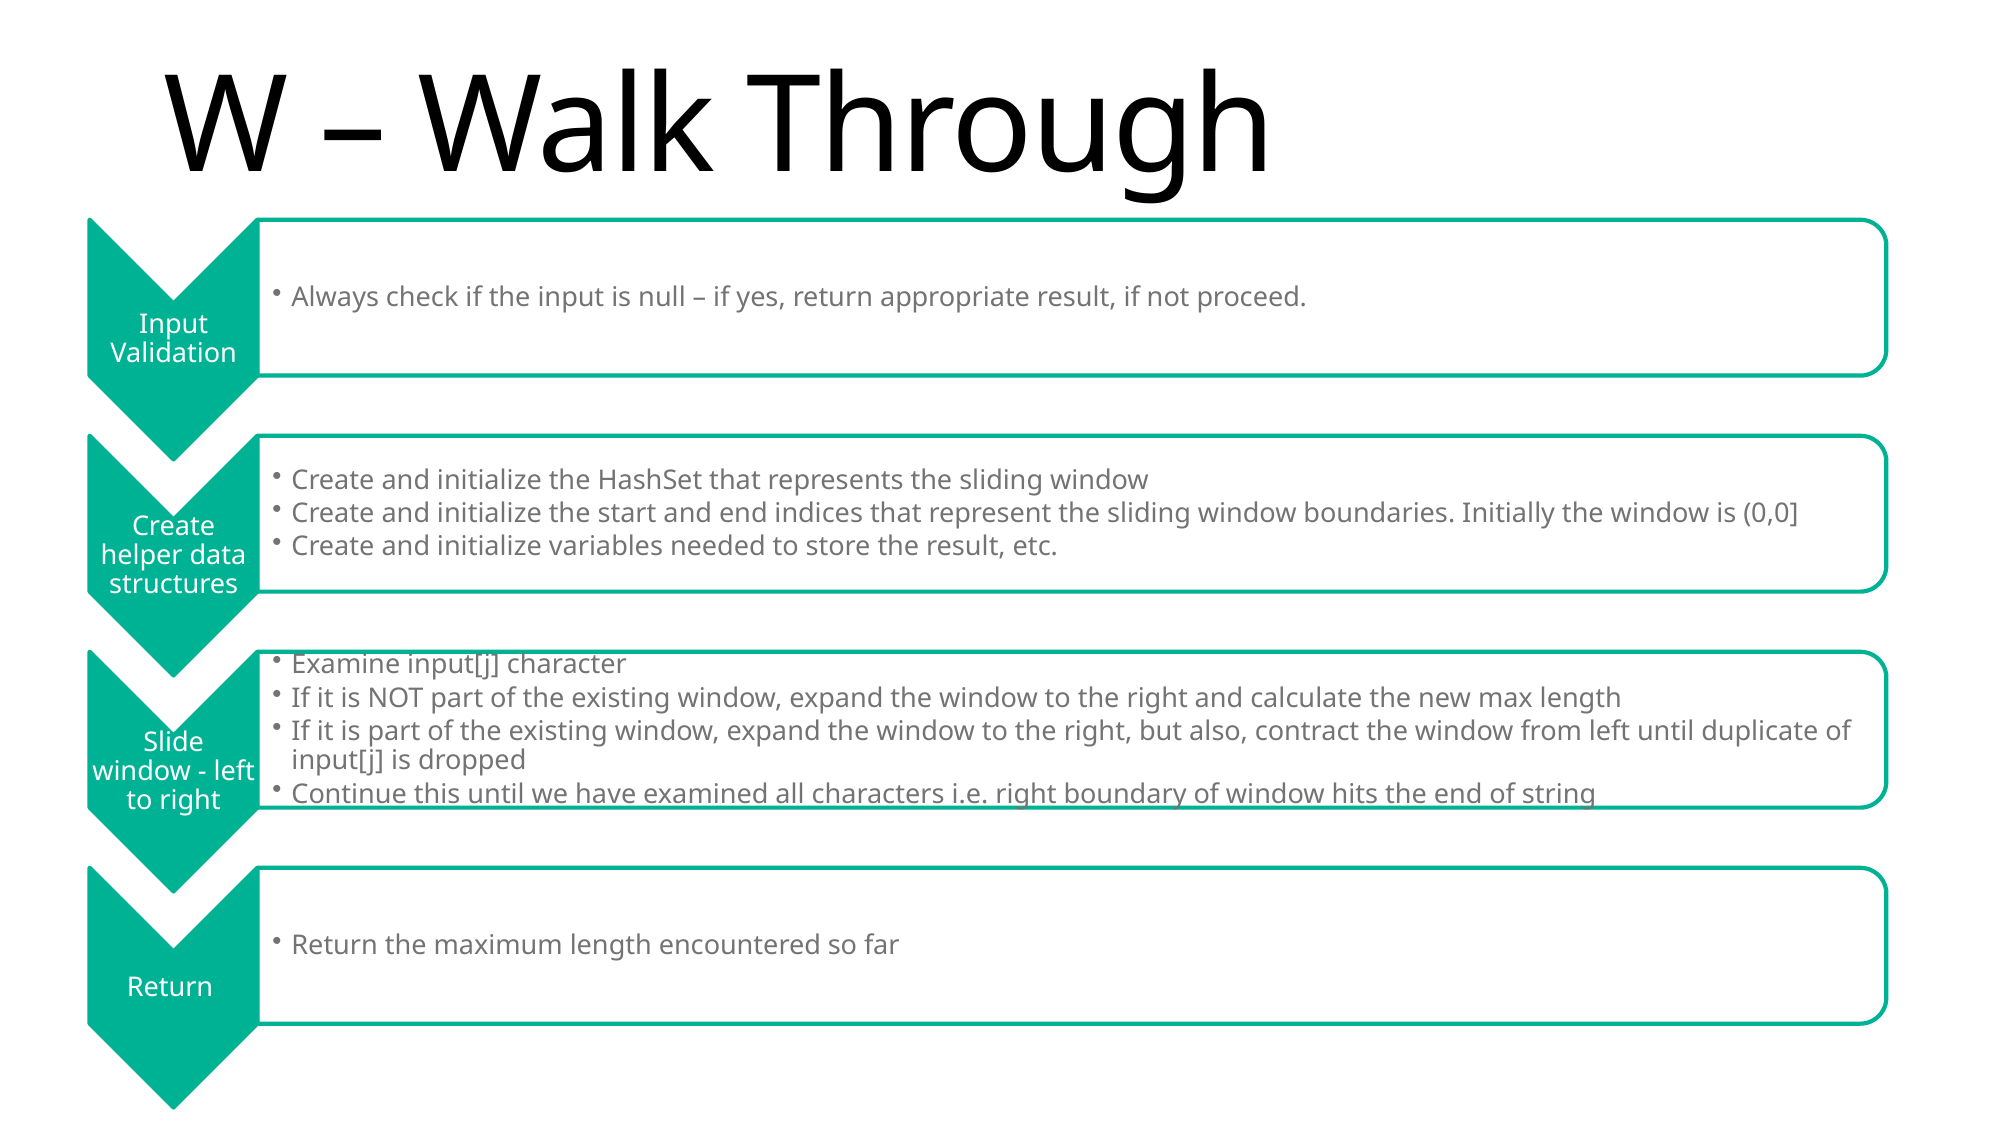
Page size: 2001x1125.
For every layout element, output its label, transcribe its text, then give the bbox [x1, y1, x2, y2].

title W – Walk Through [139, 43, 1864, 217]
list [89, 219, 1887, 1108]
